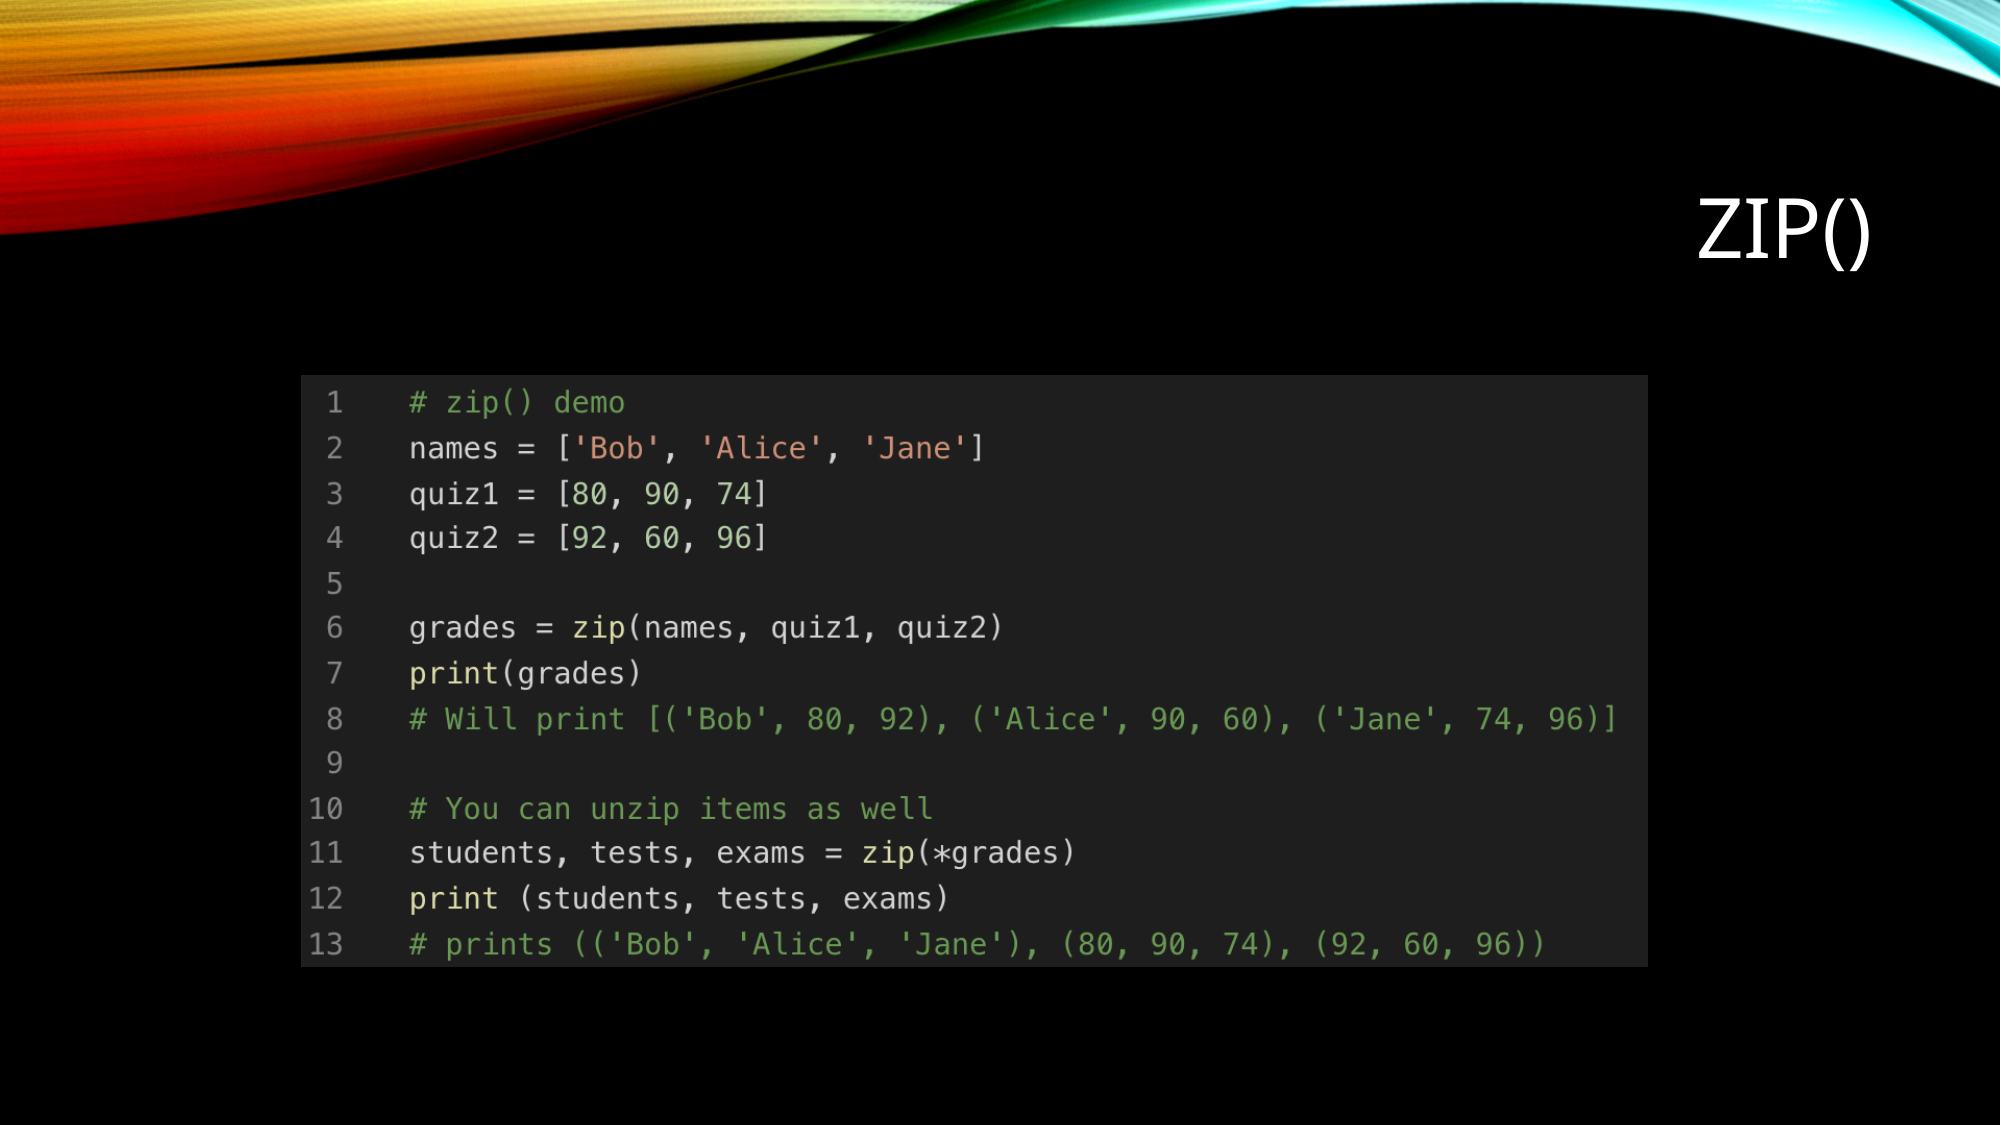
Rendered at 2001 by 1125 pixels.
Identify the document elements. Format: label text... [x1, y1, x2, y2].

text_box Zip() [474, 125, 1888, 338]
picture [301, 375, 1648, 967]
picture [0, 0, 2000, 237]
